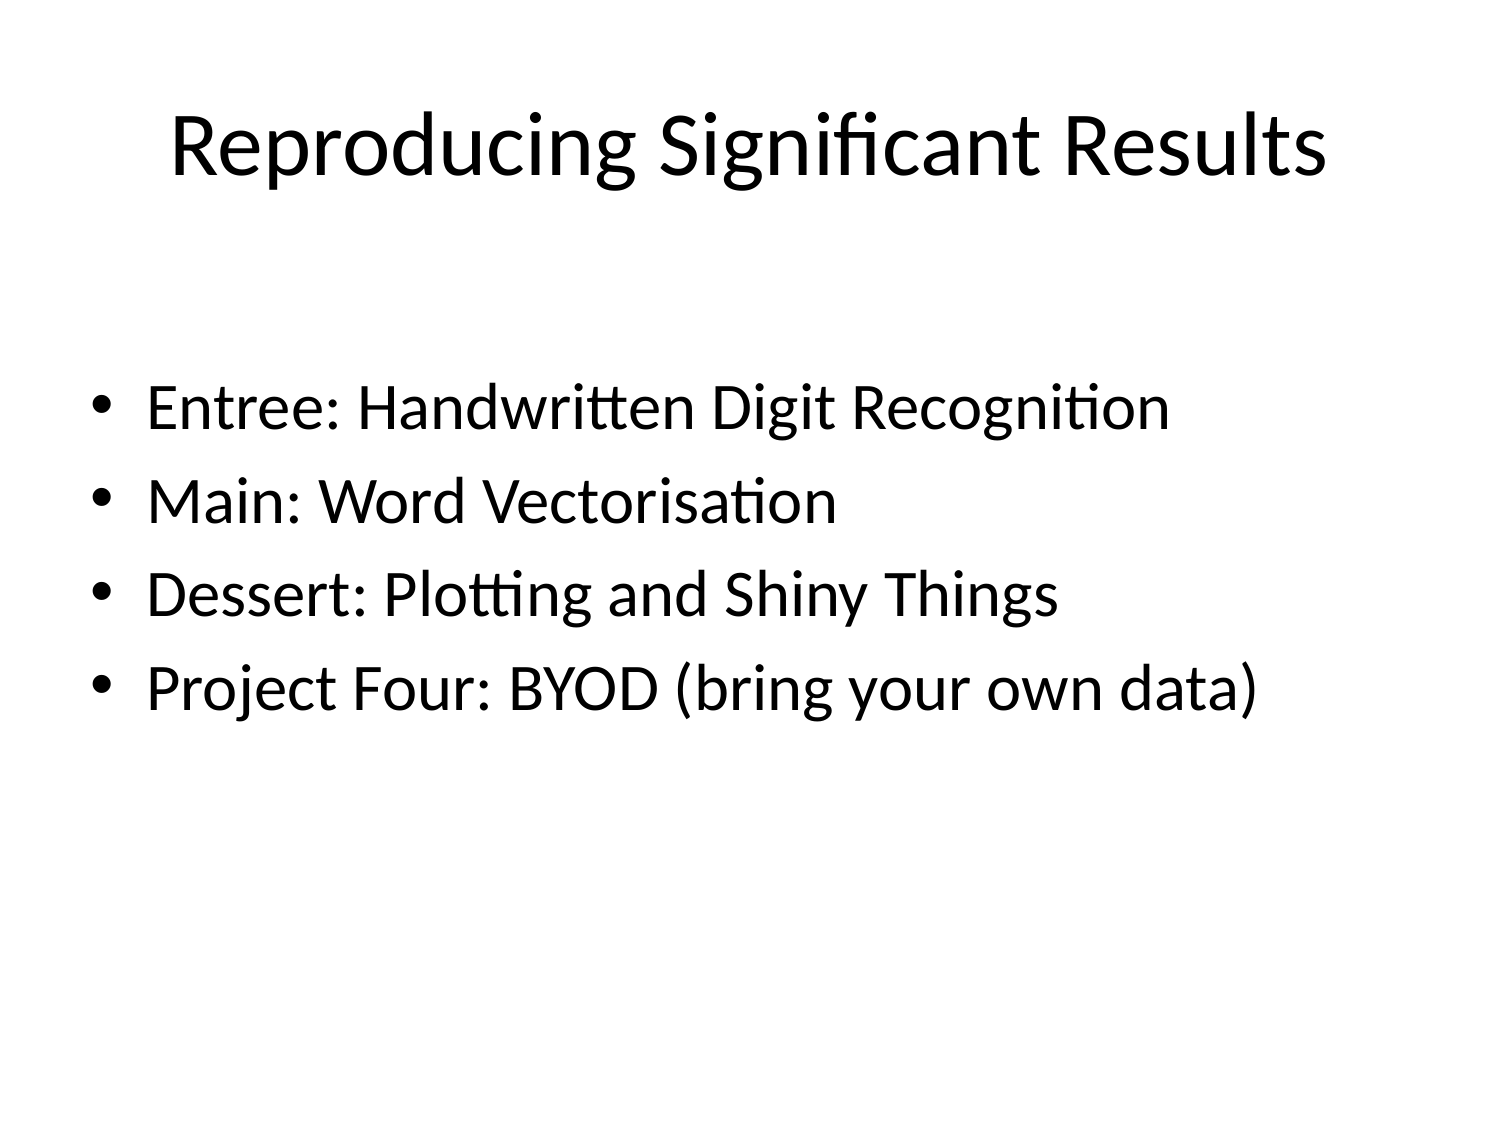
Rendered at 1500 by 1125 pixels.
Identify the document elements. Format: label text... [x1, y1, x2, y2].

list Entree: Handwritten Digit Recognition Main: Word Vectorisation Dessert: Plotting and Shiny Things Project Four: BYOD (bring your own data) [75, 262, 1425, 1005]
title Reproducing Significant Results [75, 45, 1425, 233]
